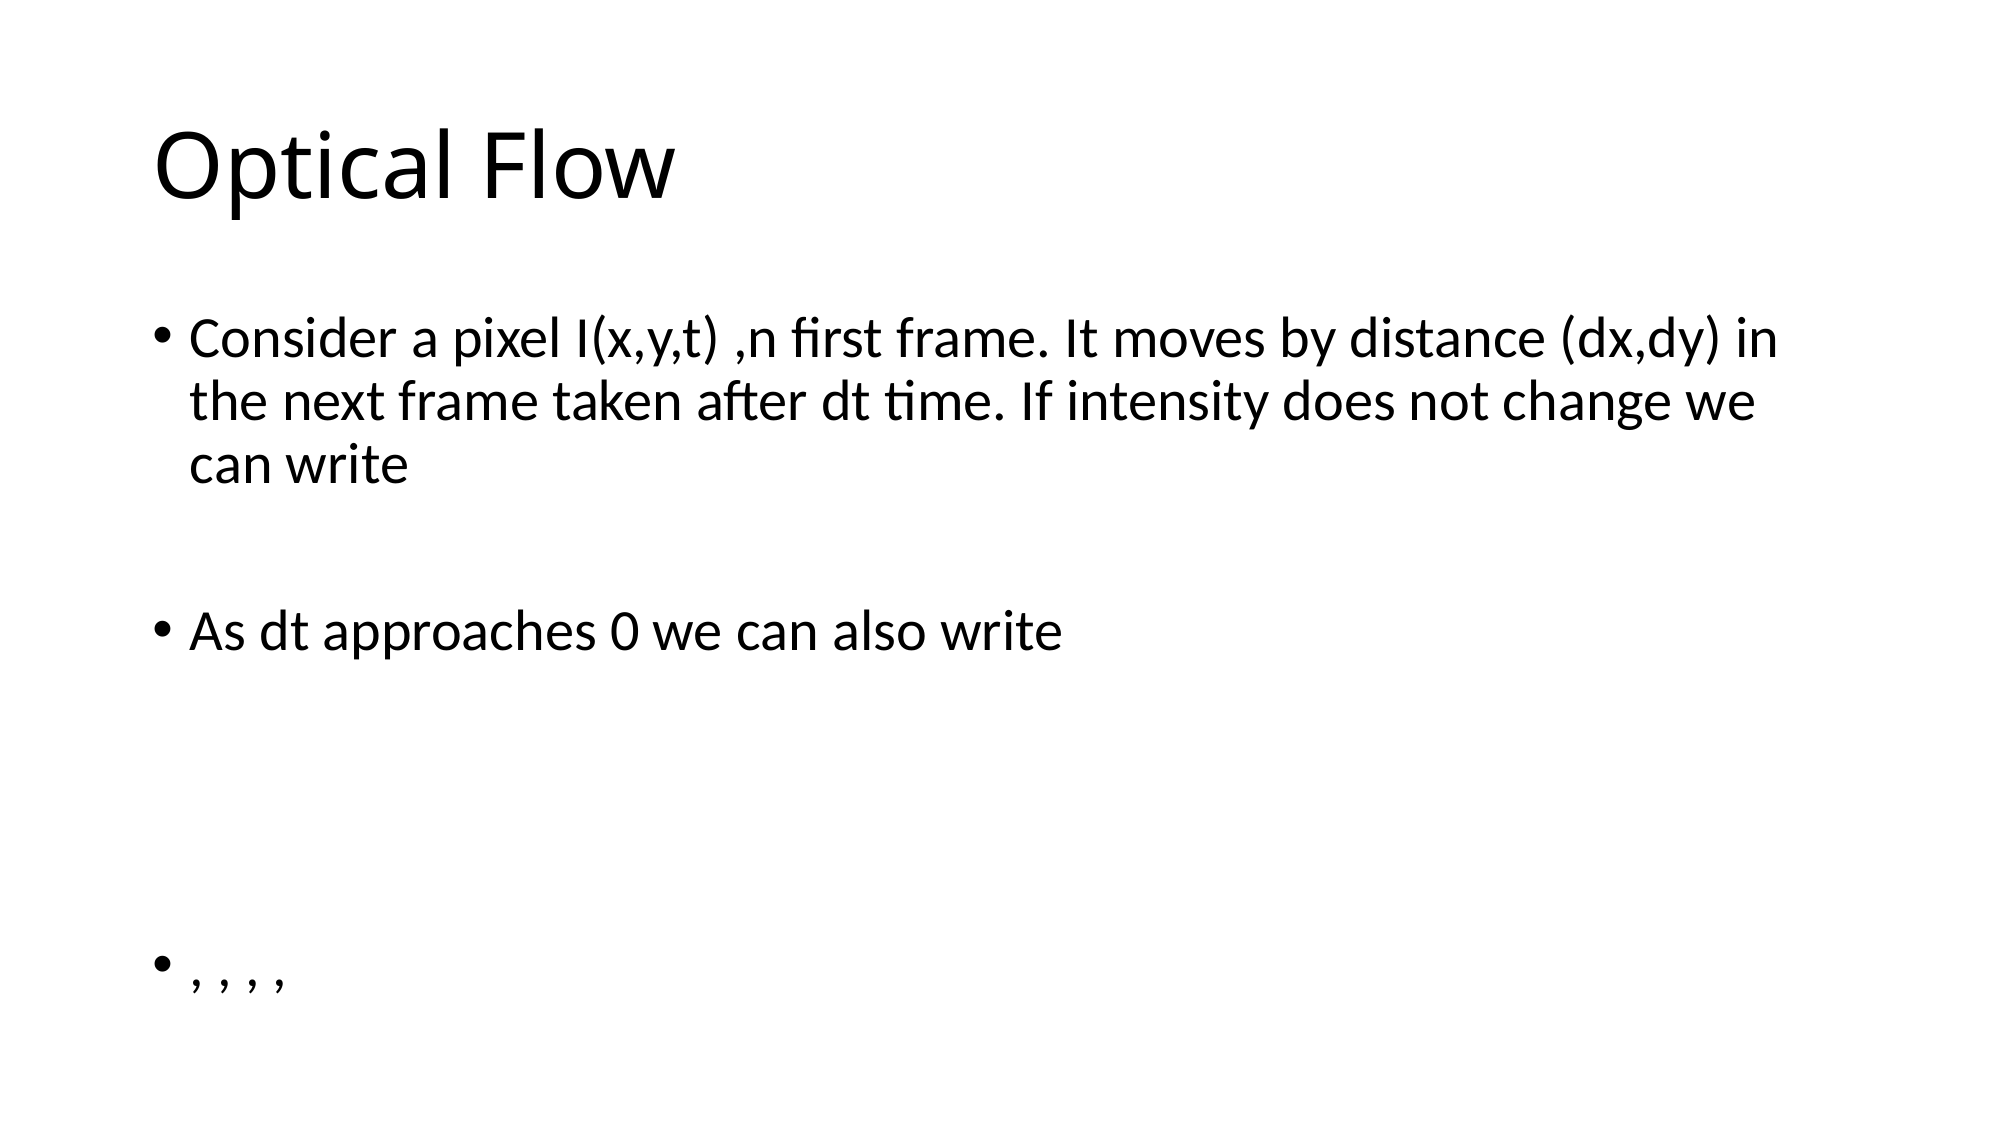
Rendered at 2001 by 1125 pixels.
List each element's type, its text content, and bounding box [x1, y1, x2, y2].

title Optical Flow [137, 59, 1863, 278]
